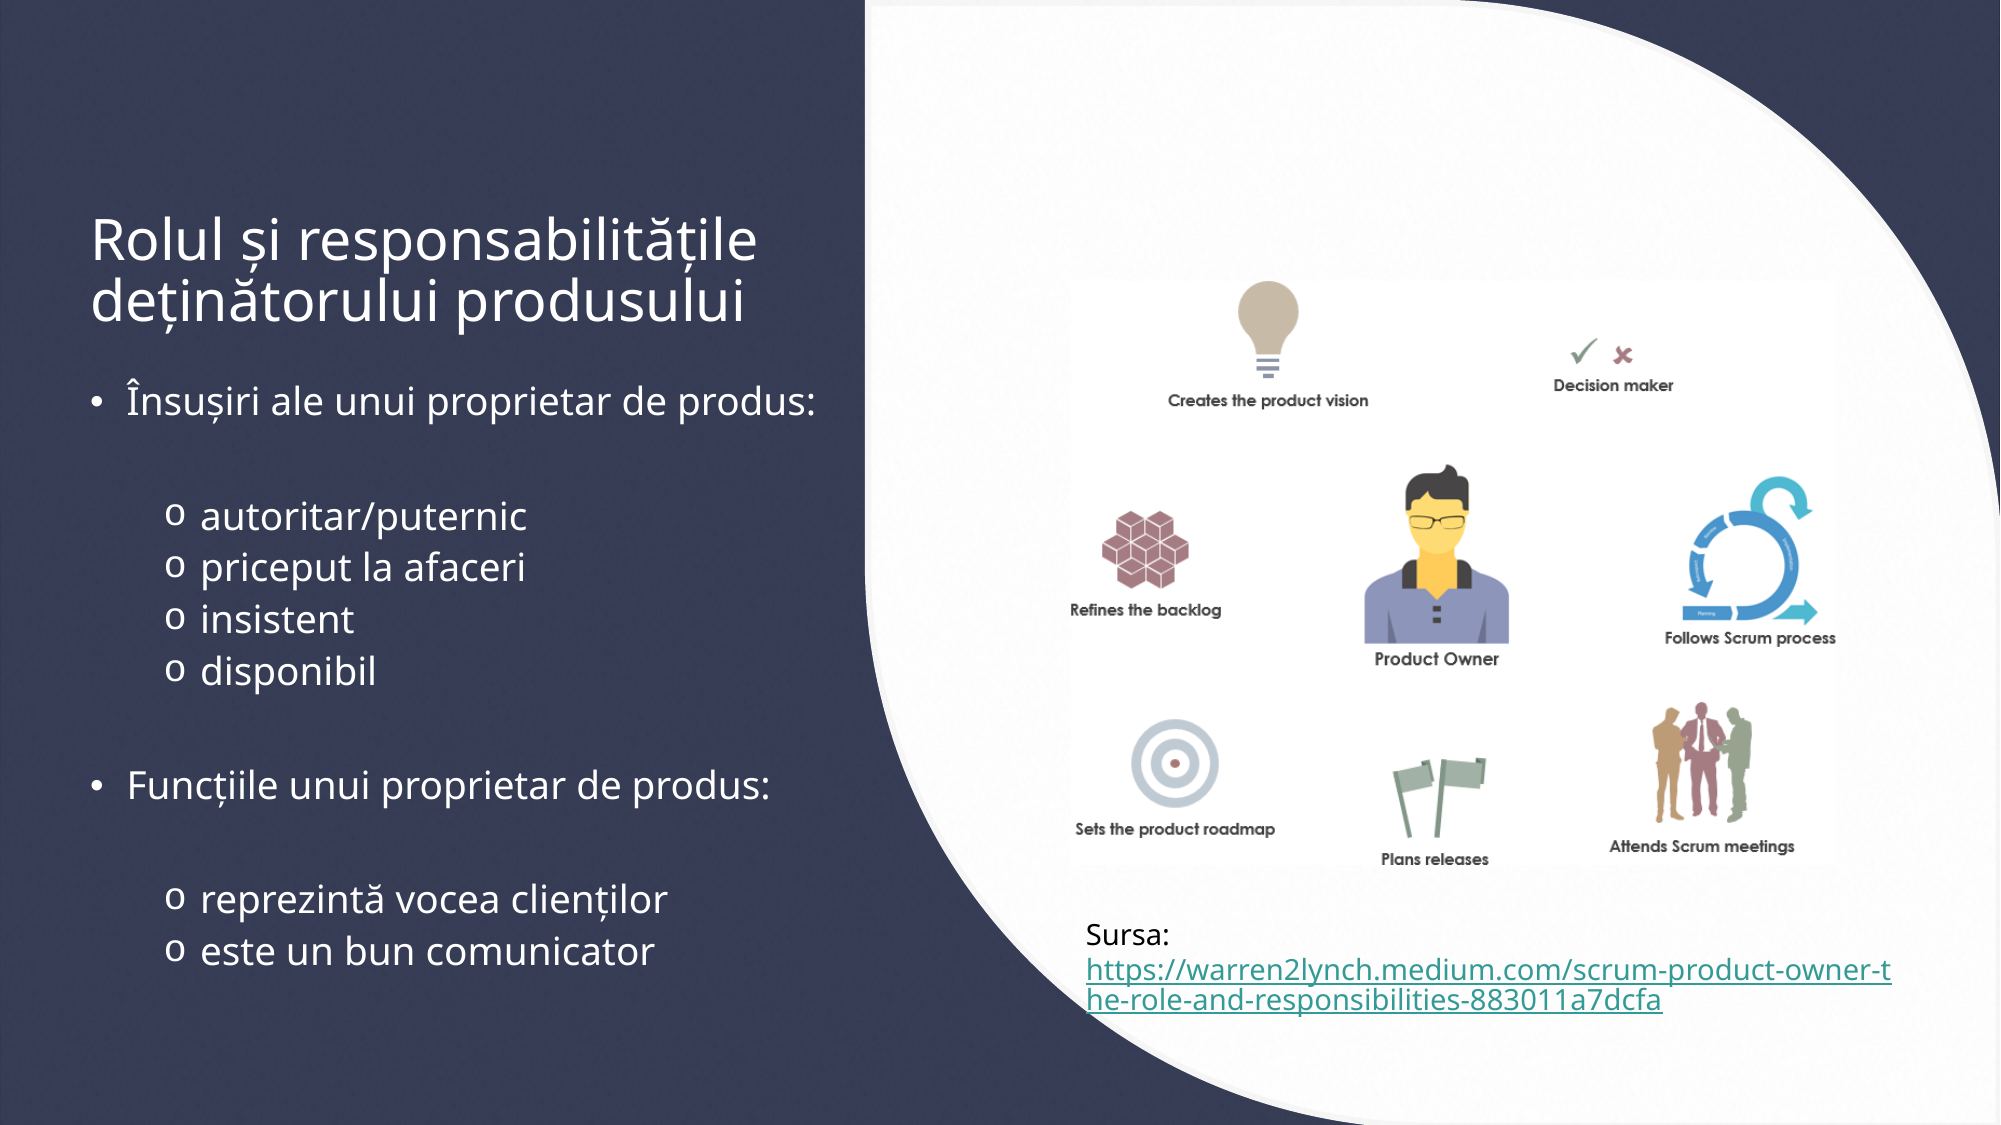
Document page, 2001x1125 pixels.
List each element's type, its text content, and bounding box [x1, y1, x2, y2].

text_box Sursa: https://warren2lynch.medium.com/scrum-product-owner-the-role-and-responsibilities-883011a7dcfa [1071, 909, 1911, 1034]
list Însușiri ale unui proprietar de produs: autoritar/puternic priceput la afaceri insistent disponibil Funcțiile unui proprietar de produs: reprezintă vocea clienților este un bun comunicator [75, 375, 837, 1013]
picture [1070, 281, 1836, 865]
title Rolul și responsabilitățile deținătorului produsului [75, 124, 837, 342]
text_box [0, 0, 2000, 1125]
